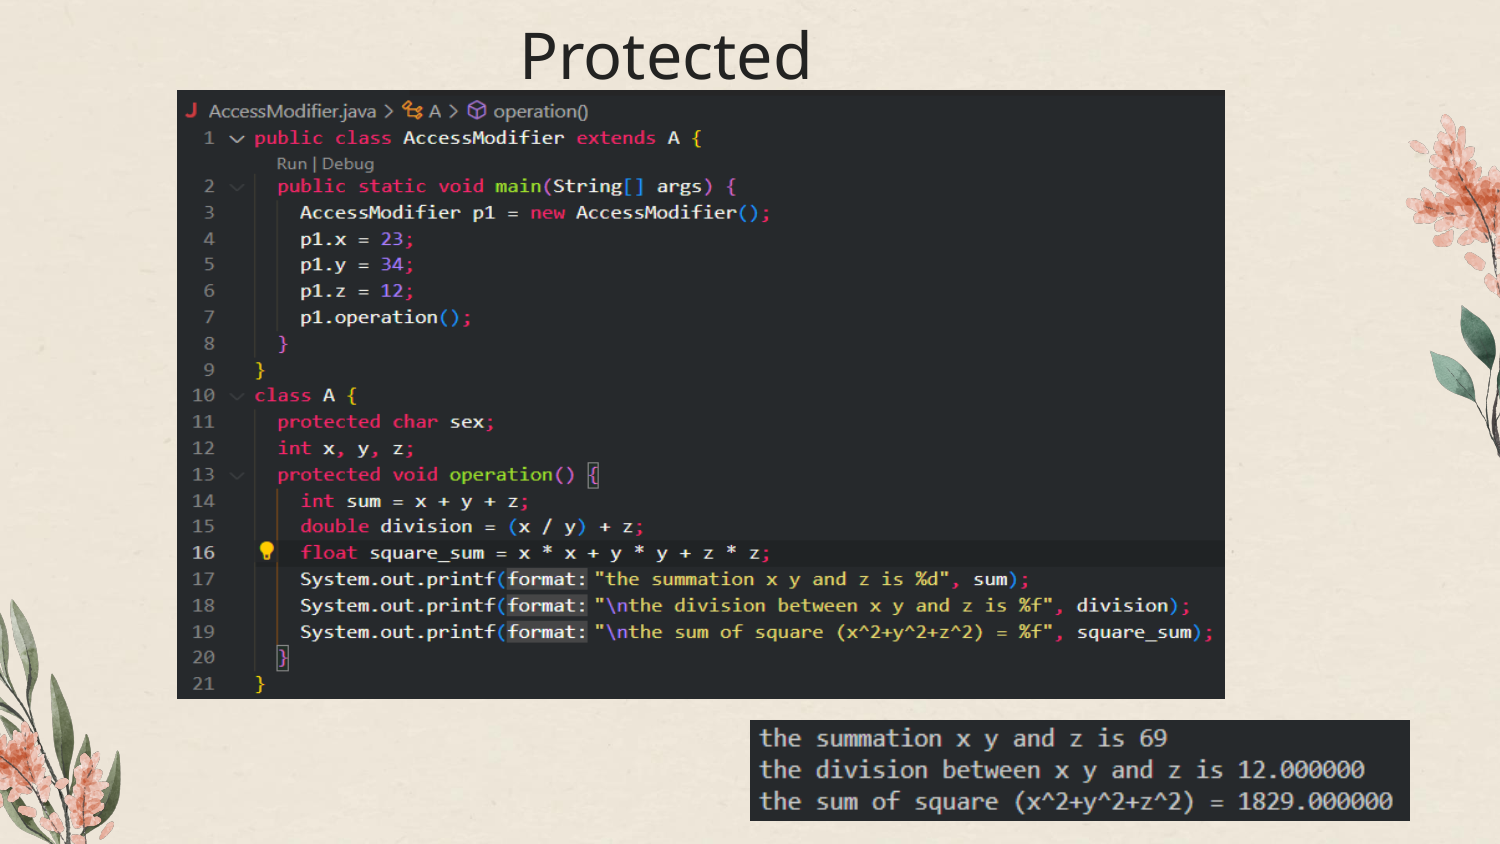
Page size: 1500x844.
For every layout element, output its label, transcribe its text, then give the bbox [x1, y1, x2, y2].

picture [0, 0, 1500, 844]
title Protected [34, 6, 1299, 100]
